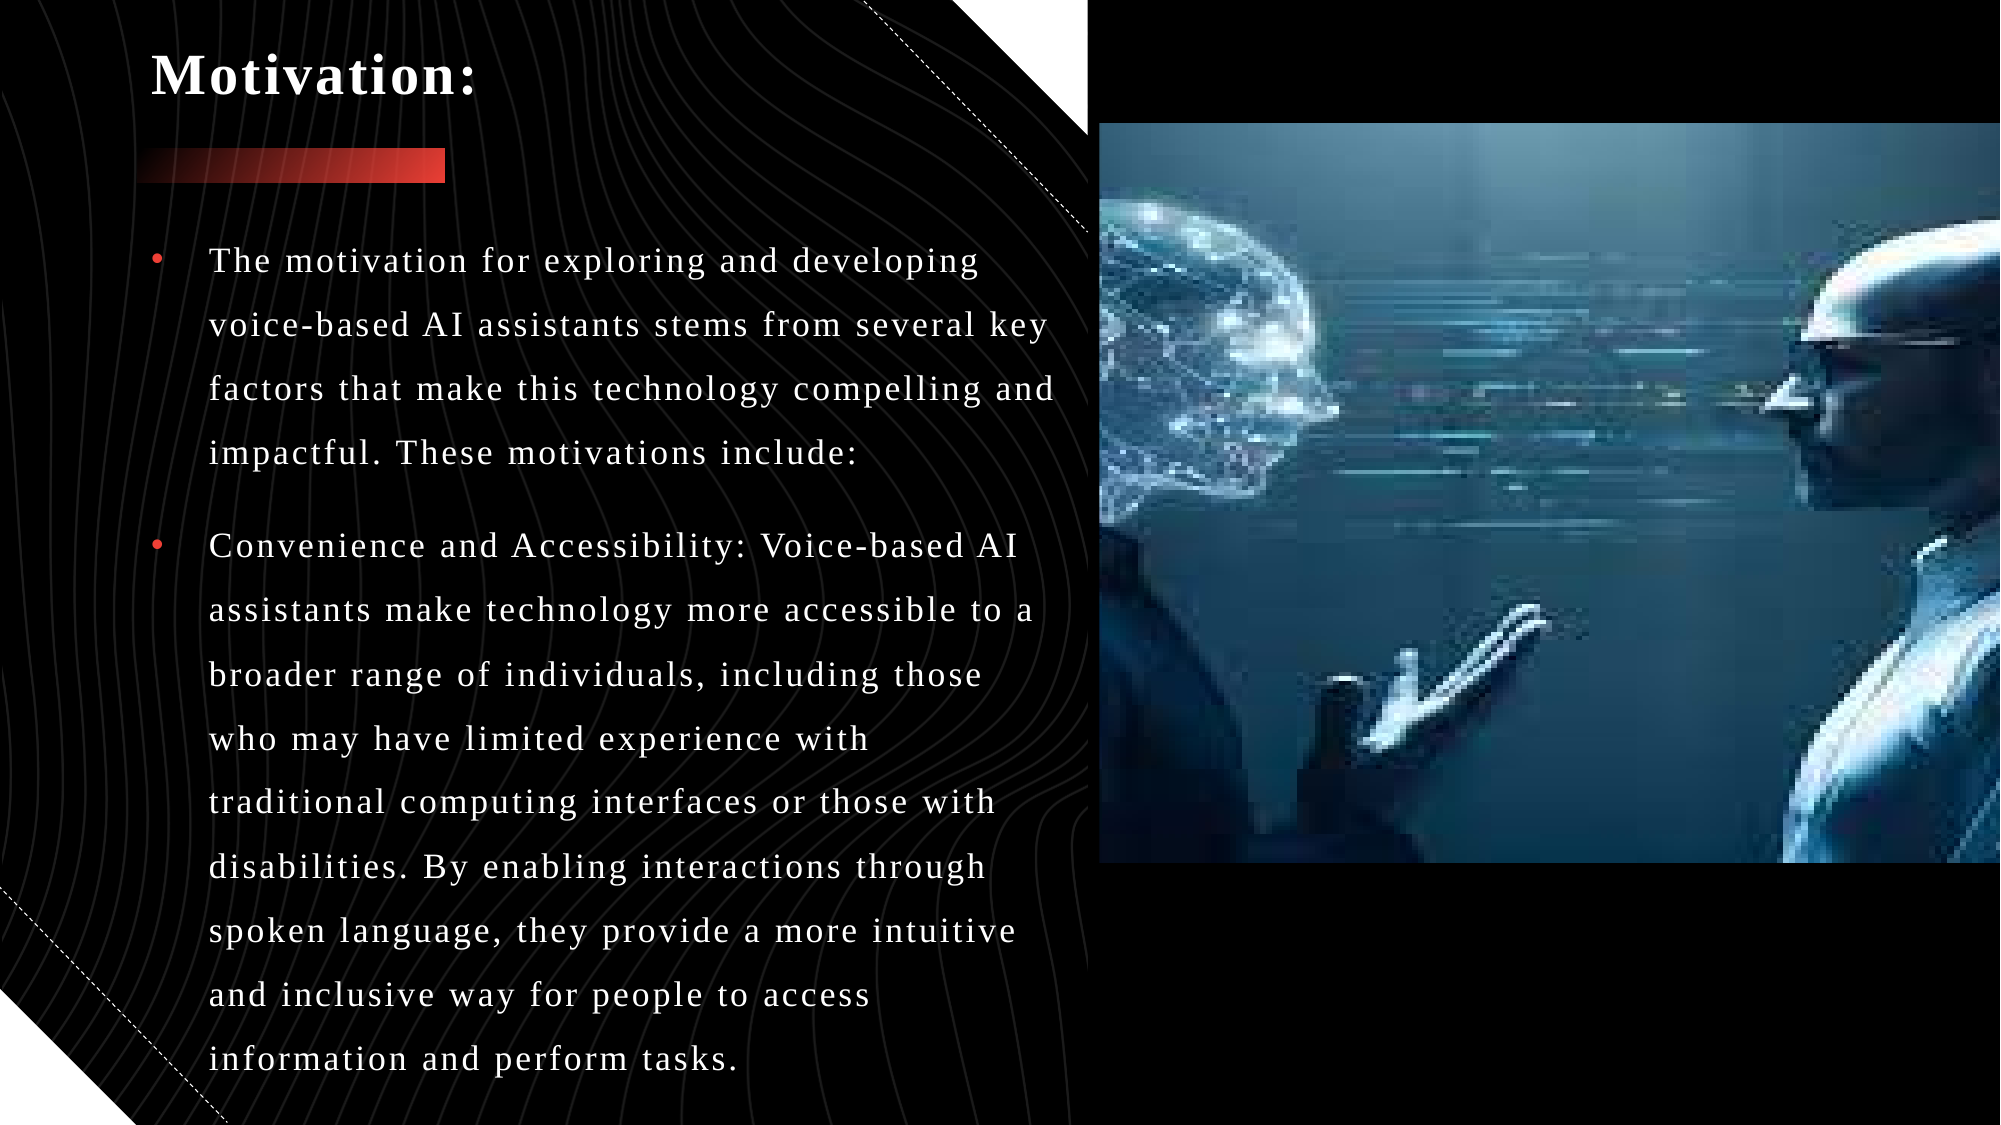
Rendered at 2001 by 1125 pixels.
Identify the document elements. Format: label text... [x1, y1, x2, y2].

picture [1099, 123, 2000, 863]
list The motivation for exploring and developing voice-based AI assistants stems from several key factors that make this technology compelling and impactful. These motivations include: Convenience and Accessibility: Voice-based AI assistants make technology more accessible to a broader range of individuals, including those who may have limited experience with traditional computing interfaces or those with disabilities. By enabling interactions through spoken language, they provide a more intuitive and inclusive way for people to access information and perform tasks. [136, 207, 1077, 1098]
title Motivation: [136, 27, 934, 124]
